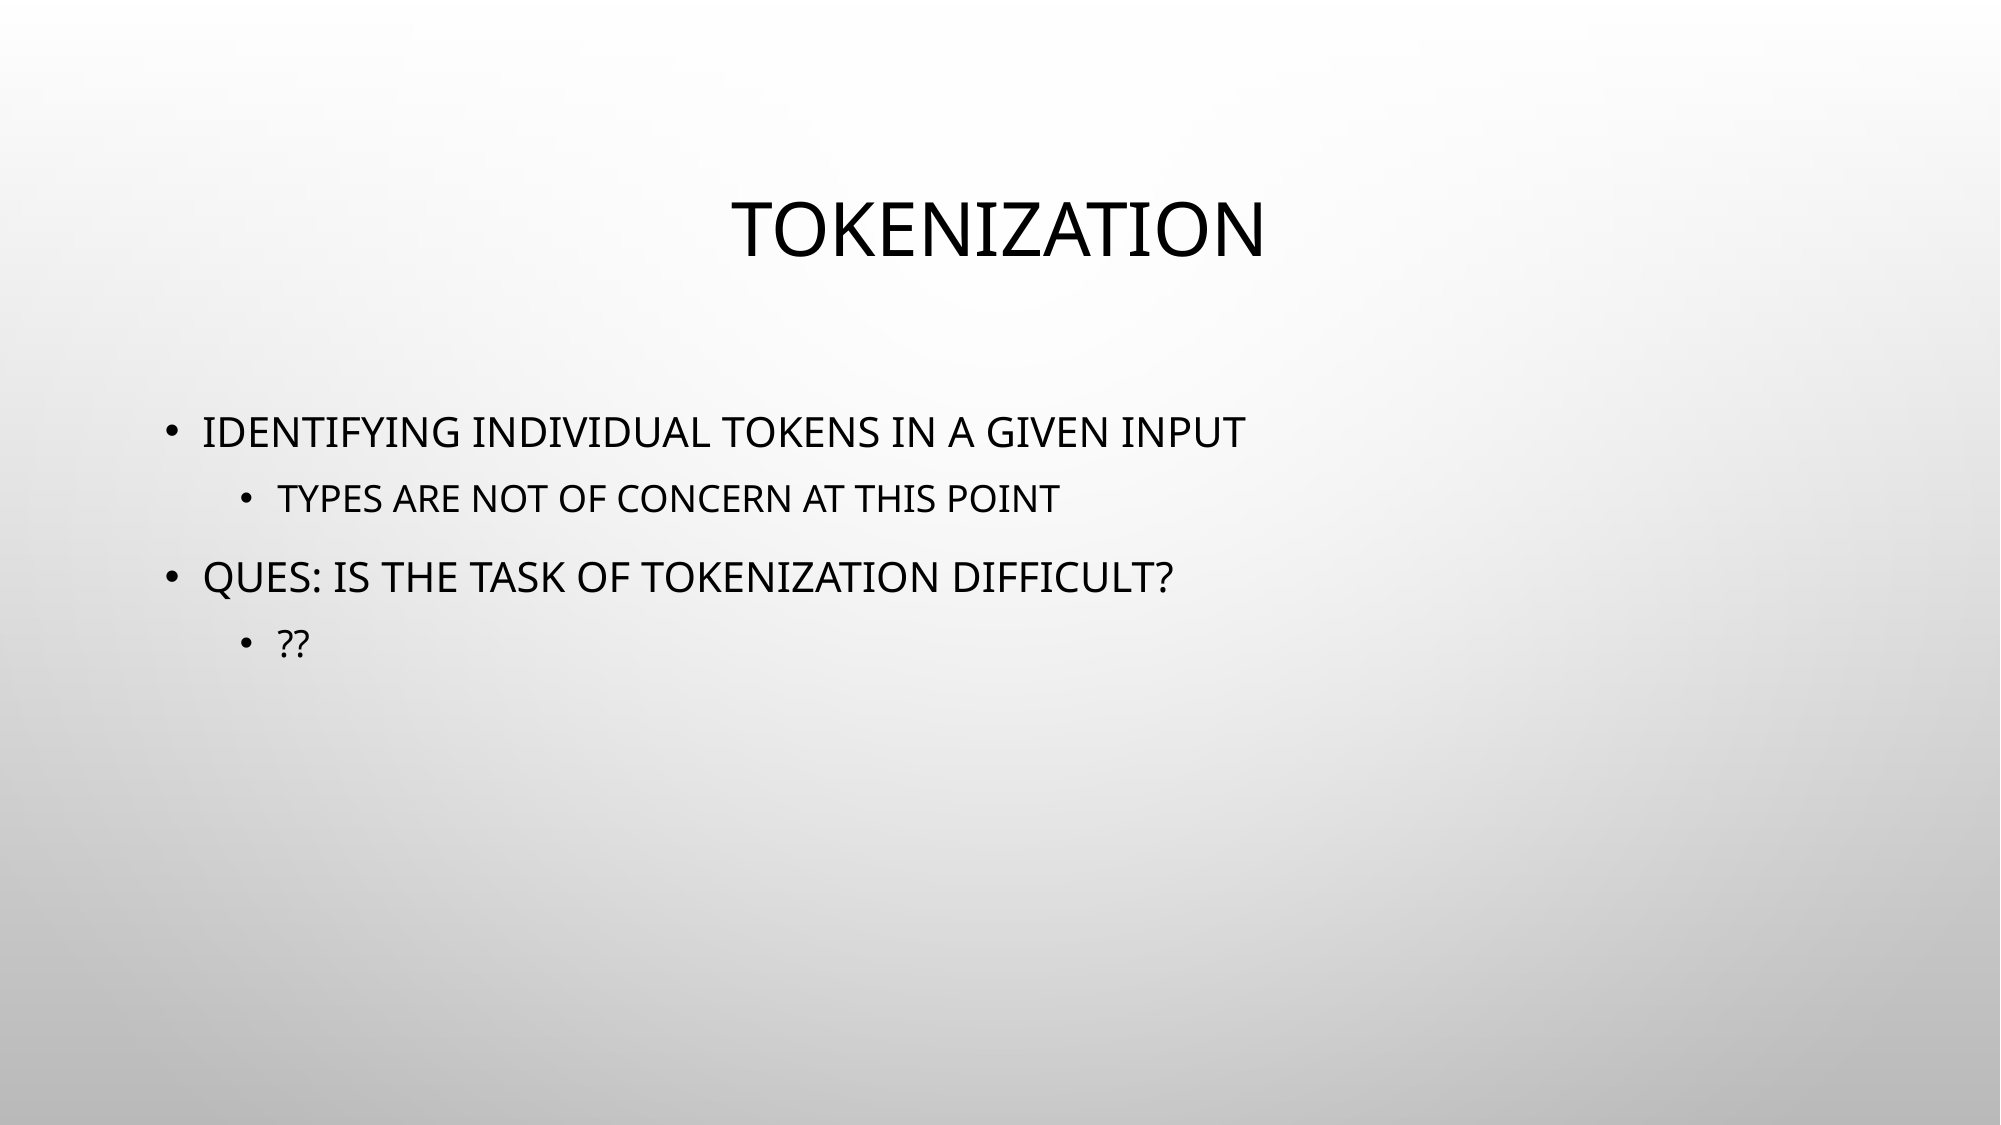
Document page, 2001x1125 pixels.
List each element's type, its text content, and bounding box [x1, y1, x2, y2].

title Tokenization [149, 101, 1851, 364]
picture [0, 0, 2000, 1125]
list Identifying individual tokens in a given input Types are not of concern at this point Ques: Is the task of tokenization difficult? ?? [149, 388, 1851, 950]
